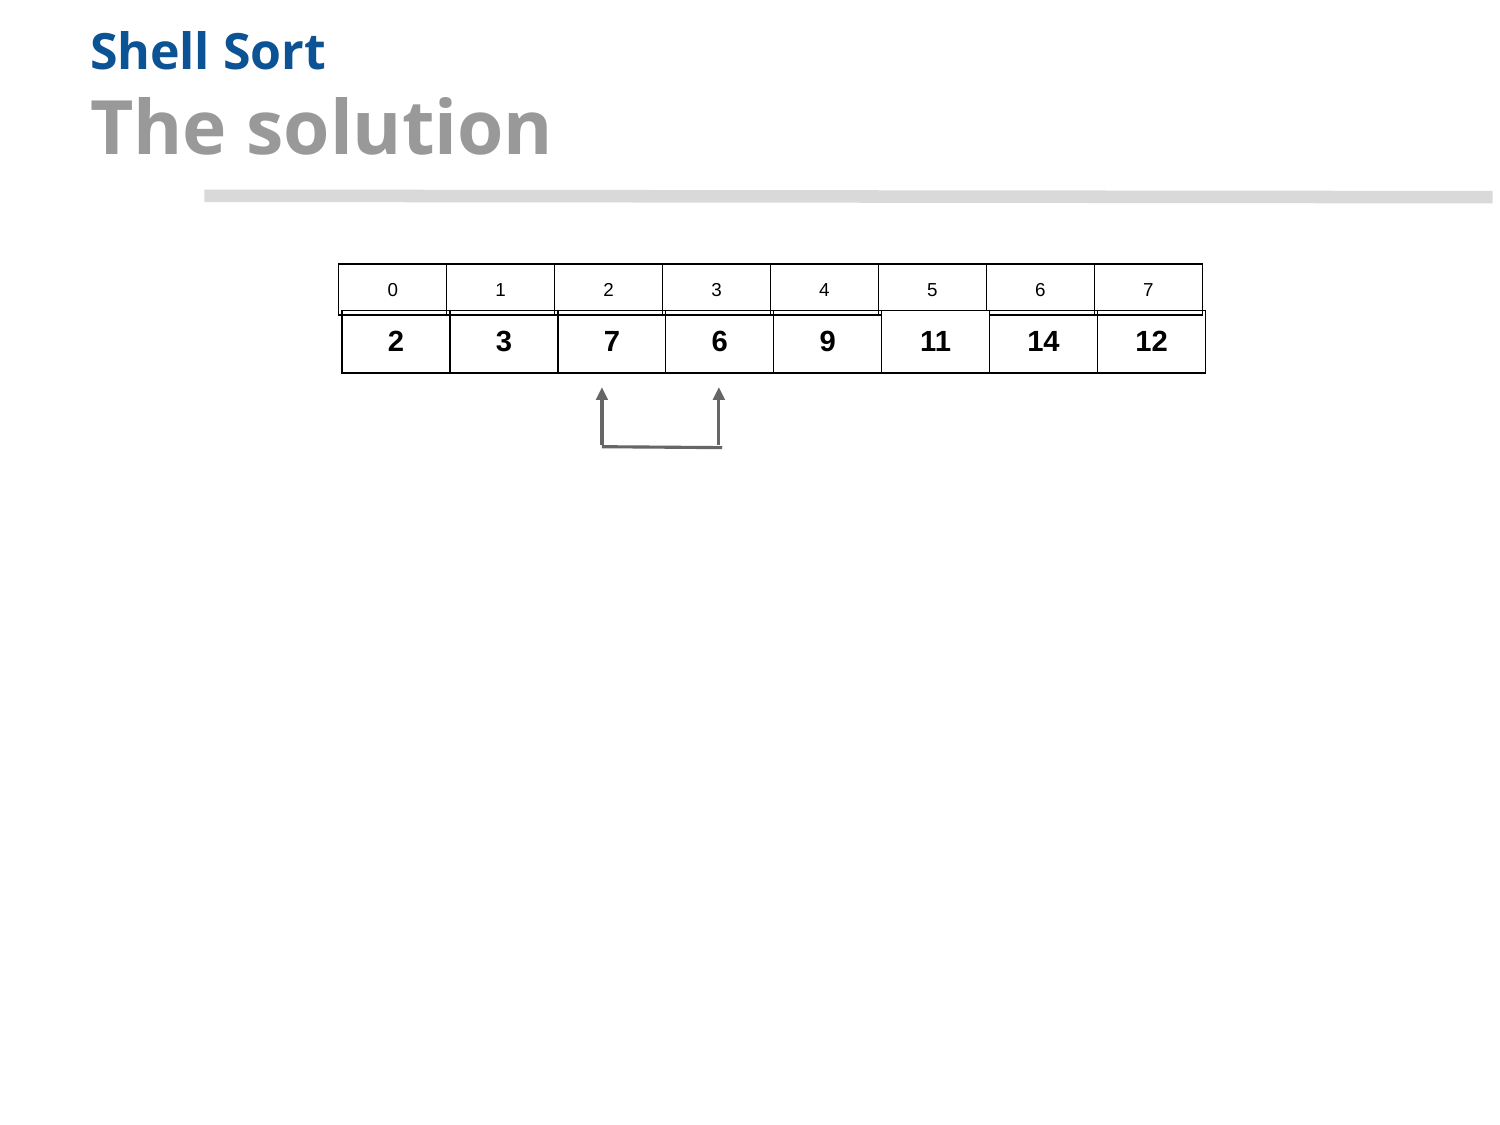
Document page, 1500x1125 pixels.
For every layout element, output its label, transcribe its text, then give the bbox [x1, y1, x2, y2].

table_header 7 [559, 311, 665, 372]
table_header 2 [343, 311, 449, 372]
table_header 9 [774, 311, 881, 372]
table_header 7 [1095, 265, 1202, 310]
table_header 6 [987, 265, 1094, 310]
table_header 0 [339, 265, 446, 314]
table_header 6 [666, 311, 773, 372]
table_header 2 [555, 265, 662, 310]
table_header 12 [1098, 311, 1205, 372]
title Shell Sort The solution [75, 45, 1425, 185]
table_header 1 [447, 265, 554, 310]
table_header 4 [771, 265, 878, 310]
table_header 11 [882, 311, 989, 372]
table_header 14 [990, 311, 1097, 372]
table_header 5 [879, 265, 986, 310]
table_header 3 [451, 311, 557, 372]
table_header 3 [663, 265, 770, 310]
